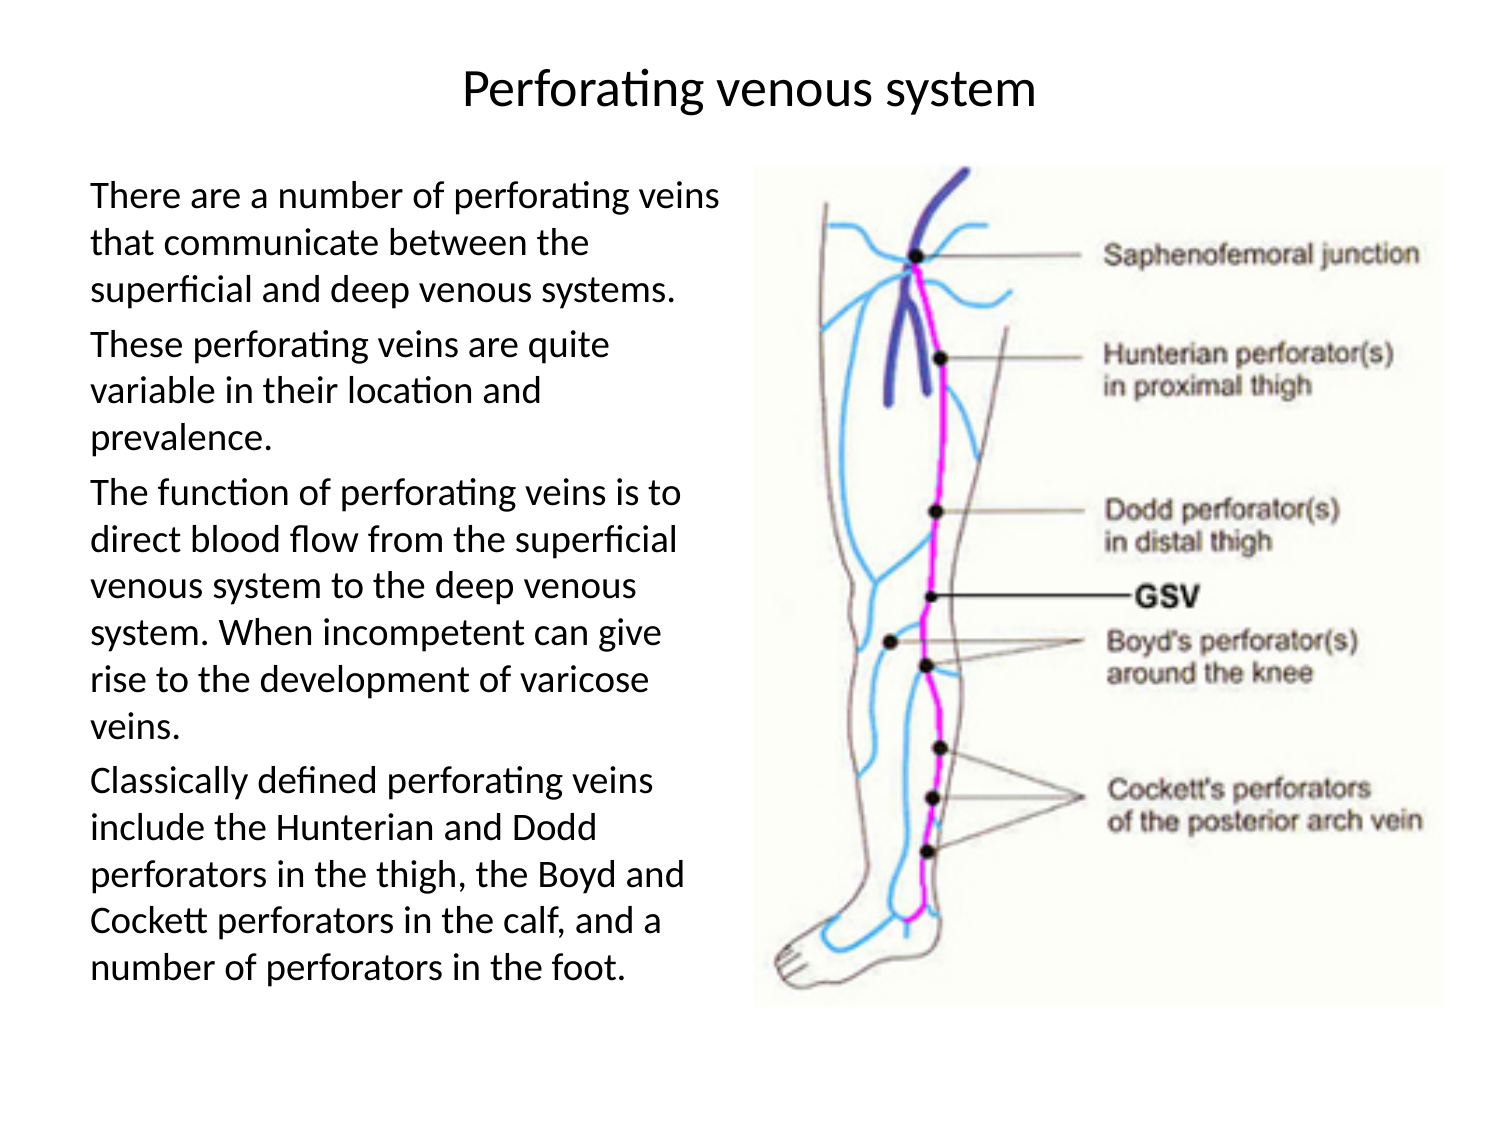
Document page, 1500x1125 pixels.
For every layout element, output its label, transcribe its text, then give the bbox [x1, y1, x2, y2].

list There are a number of perforating veins that communicate between the superficial and deep venous systems. These perforating veins are quite variable in their location and prevalence. The function of perforating veins is to direct blood flow from the superficial venous system to the deep venous system. When incompetent can give rise to the development of varicose veins. Classically defined perforating veins include the Hunterian and Dodd perforators in the thigh, the Boyd and Cockett perforators in the calf, and a number of perforators in the foot. [75, 162, 738, 1005]
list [749, 162, 1451, 1013]
title Perforating venous system [75, 45, 1425, 125]
